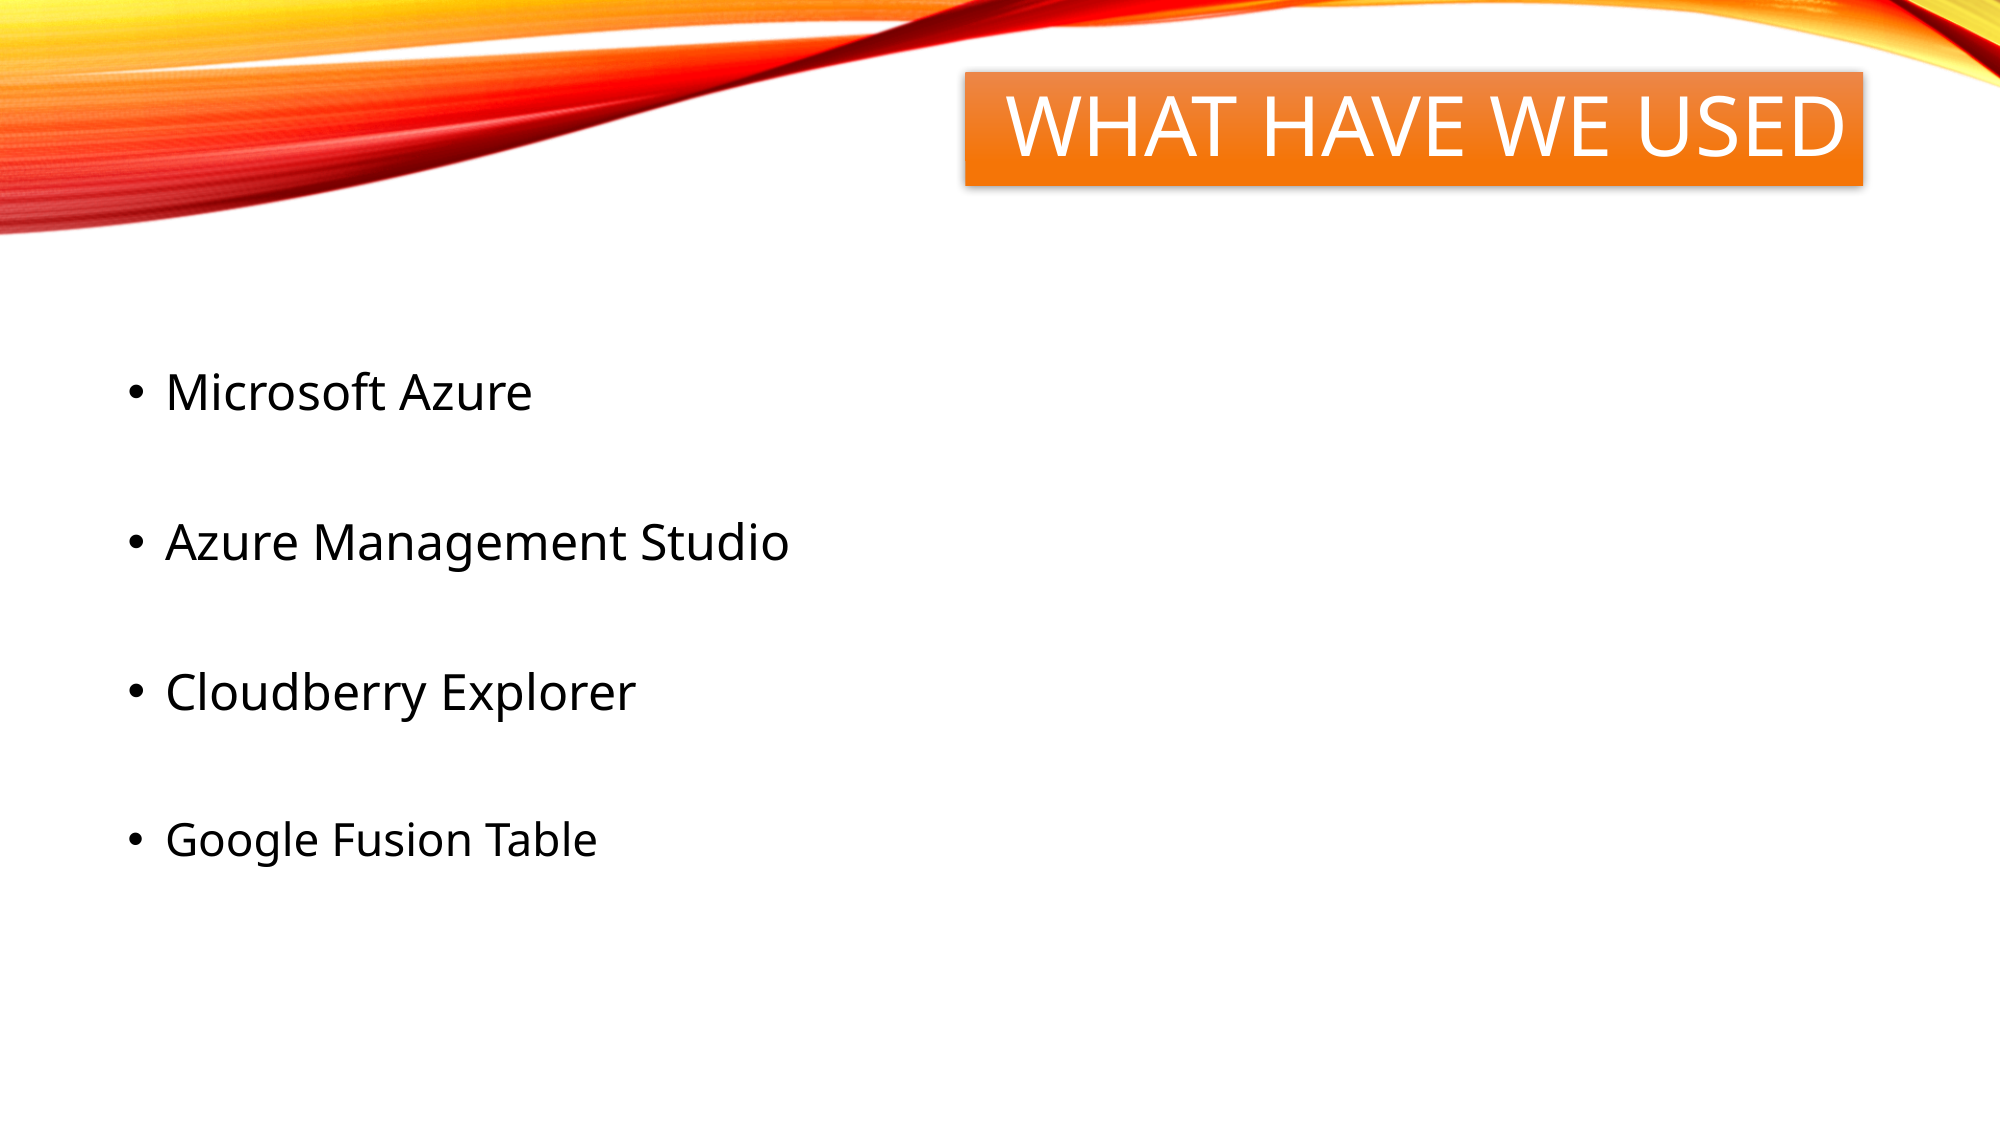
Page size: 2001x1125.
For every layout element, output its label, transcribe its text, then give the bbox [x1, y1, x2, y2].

text_box What have we used [965, 72, 1864, 186]
list Microsoft Azure Azure Management Studio Cloudberry Explorer Google Fusion Table [112, 360, 1888, 1021]
picture [0, 0, 2000, 237]
